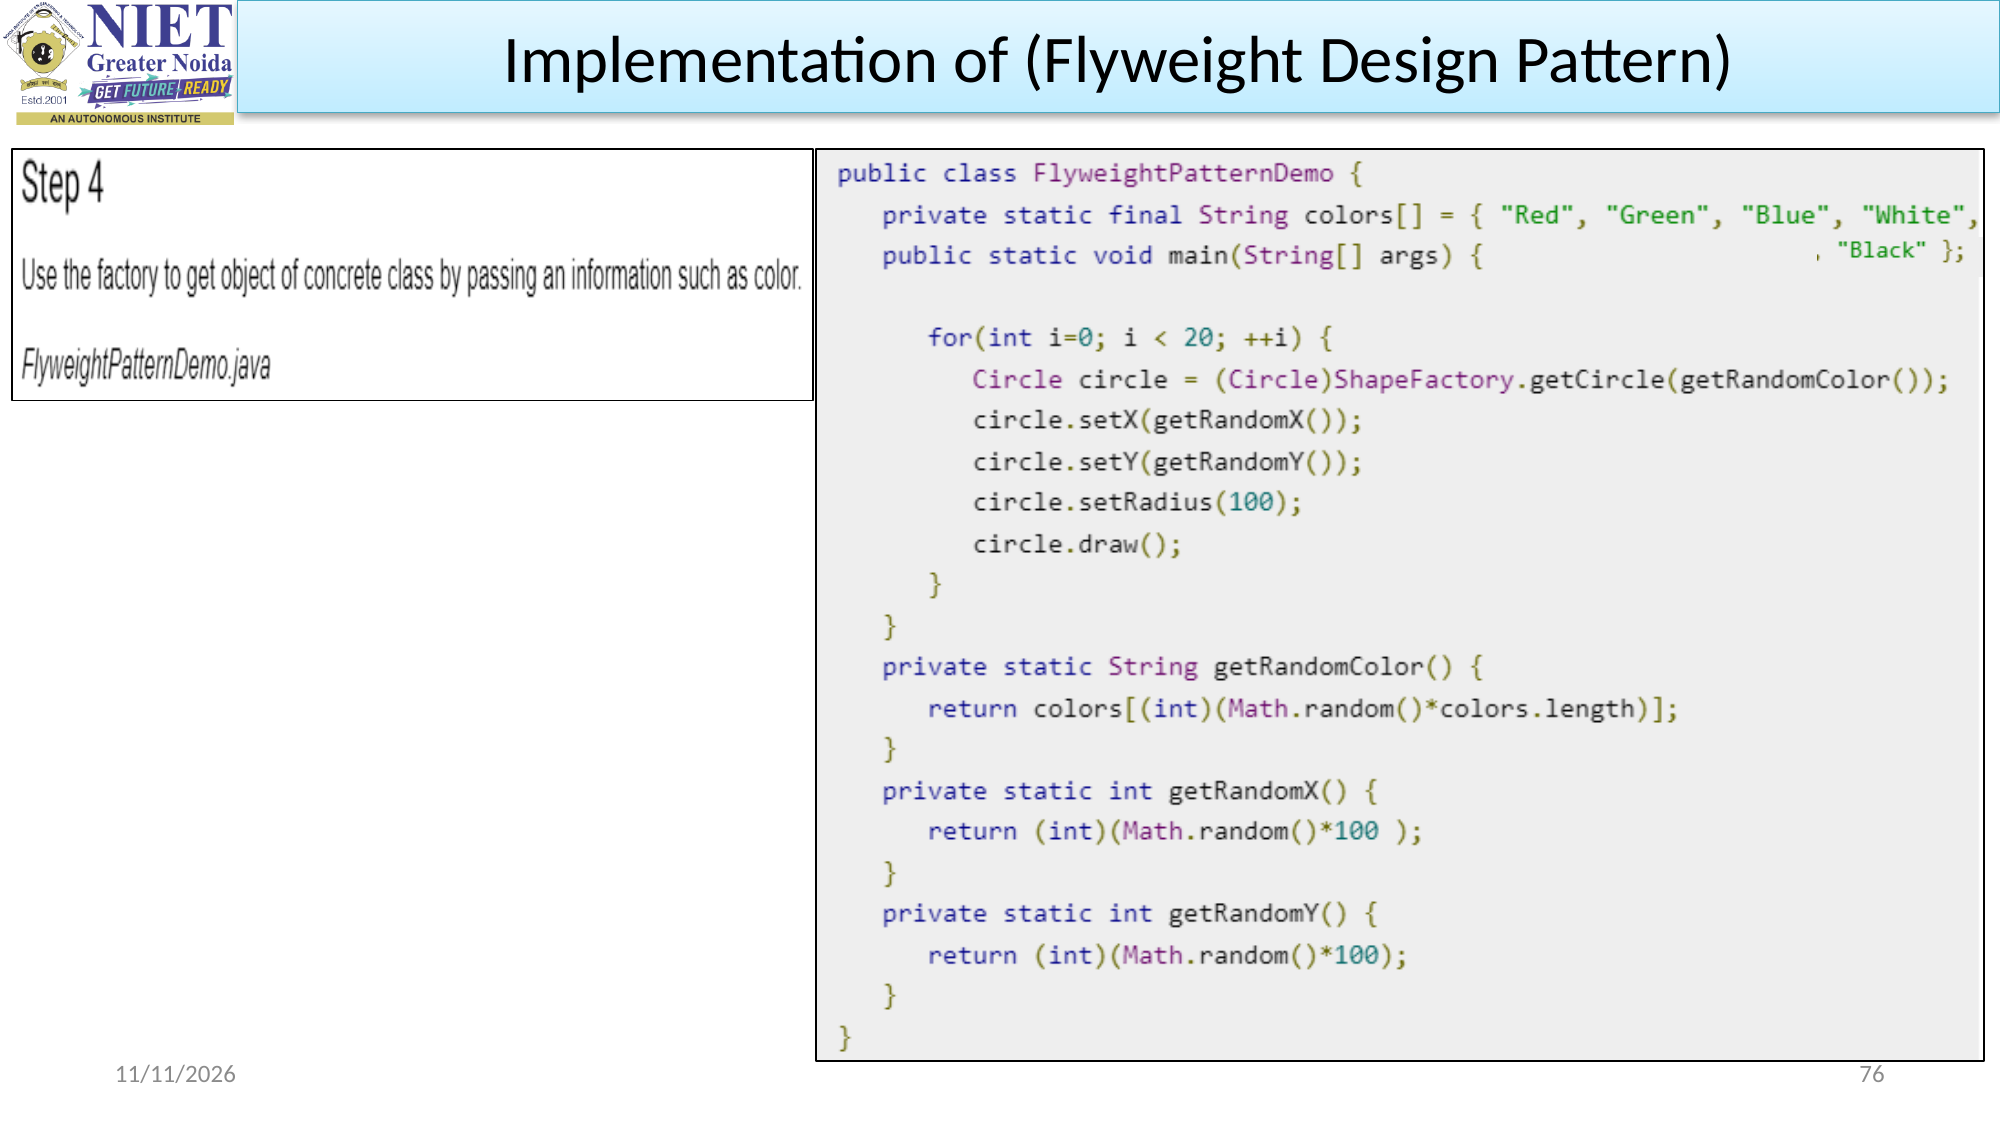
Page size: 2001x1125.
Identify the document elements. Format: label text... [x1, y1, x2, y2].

picture [12, 149, 813, 401]
picture [816, 149, 1983, 1061]
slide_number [99, 1042, 567, 1103]
slide_number 76 [1433, 1069, 1900, 1103]
text_box Implementation of (Flyweight Design Pattern) [237, 0, 2000, 113]
picture [3, 2, 234, 125]
